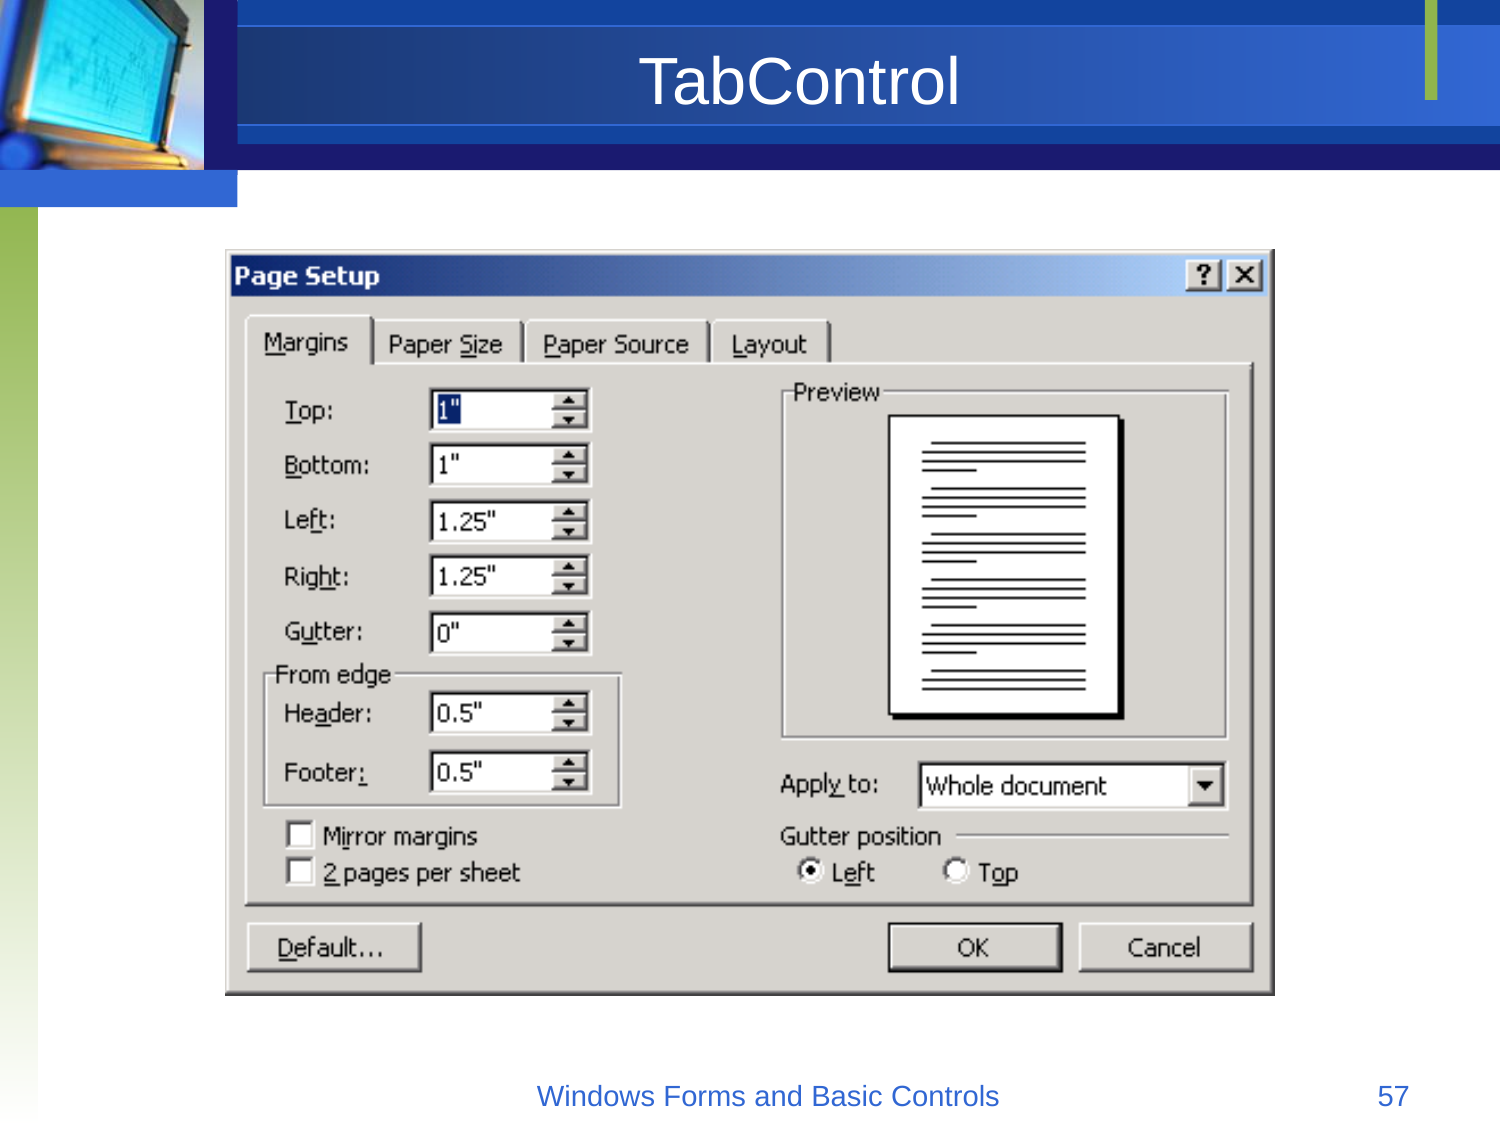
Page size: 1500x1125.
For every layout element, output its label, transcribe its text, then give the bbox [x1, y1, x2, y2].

picture [0, 0, 204, 169]
footer Windows Forms and Basic Controls [512, 1069, 1026, 1111]
title TabControl [237, 33, 1363, 122]
slide_number 57 [1074, 1069, 1426, 1111]
picture [224, 249, 1276, 996]
